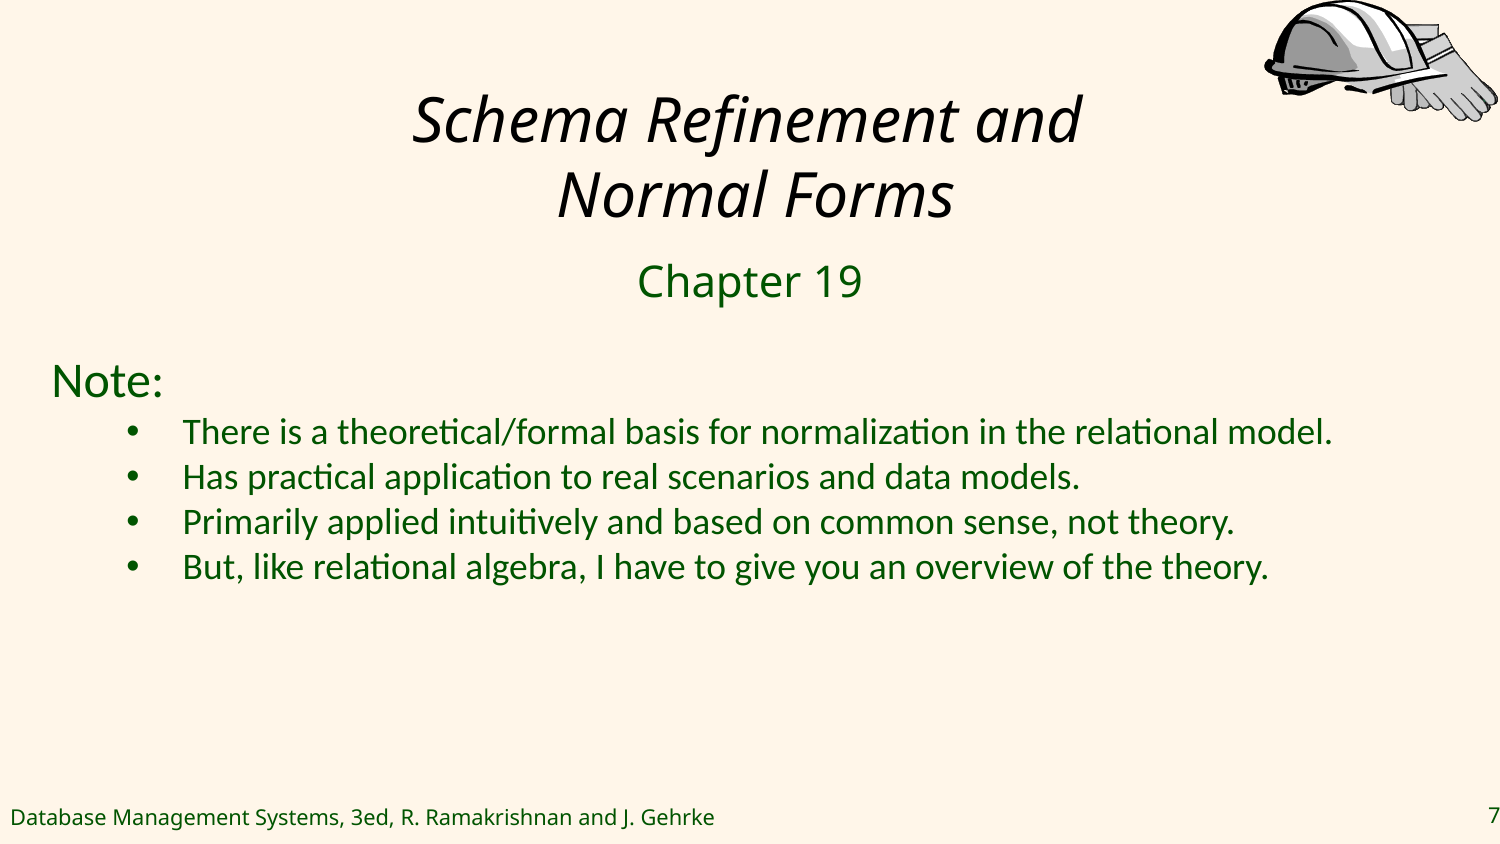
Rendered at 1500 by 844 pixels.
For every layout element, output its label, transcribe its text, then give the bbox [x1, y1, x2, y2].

subtitle Chapter 19 [356, 246, 1144, 340]
text_box [271, 768, 507, 826]
text_box [571, 768, 929, 826]
text_box Note: There is a theoretical/formal basis for normalization in the relational model. Has practical application to real scenarios and data models. Primarily applied intuitively and based on common sense, not theory. But, like relational algebra, I have to give you an overview of the theory. [36, 340, 1475, 595]
title Schema Refinement and Normal Forms [278, 84, 1235, 225]
